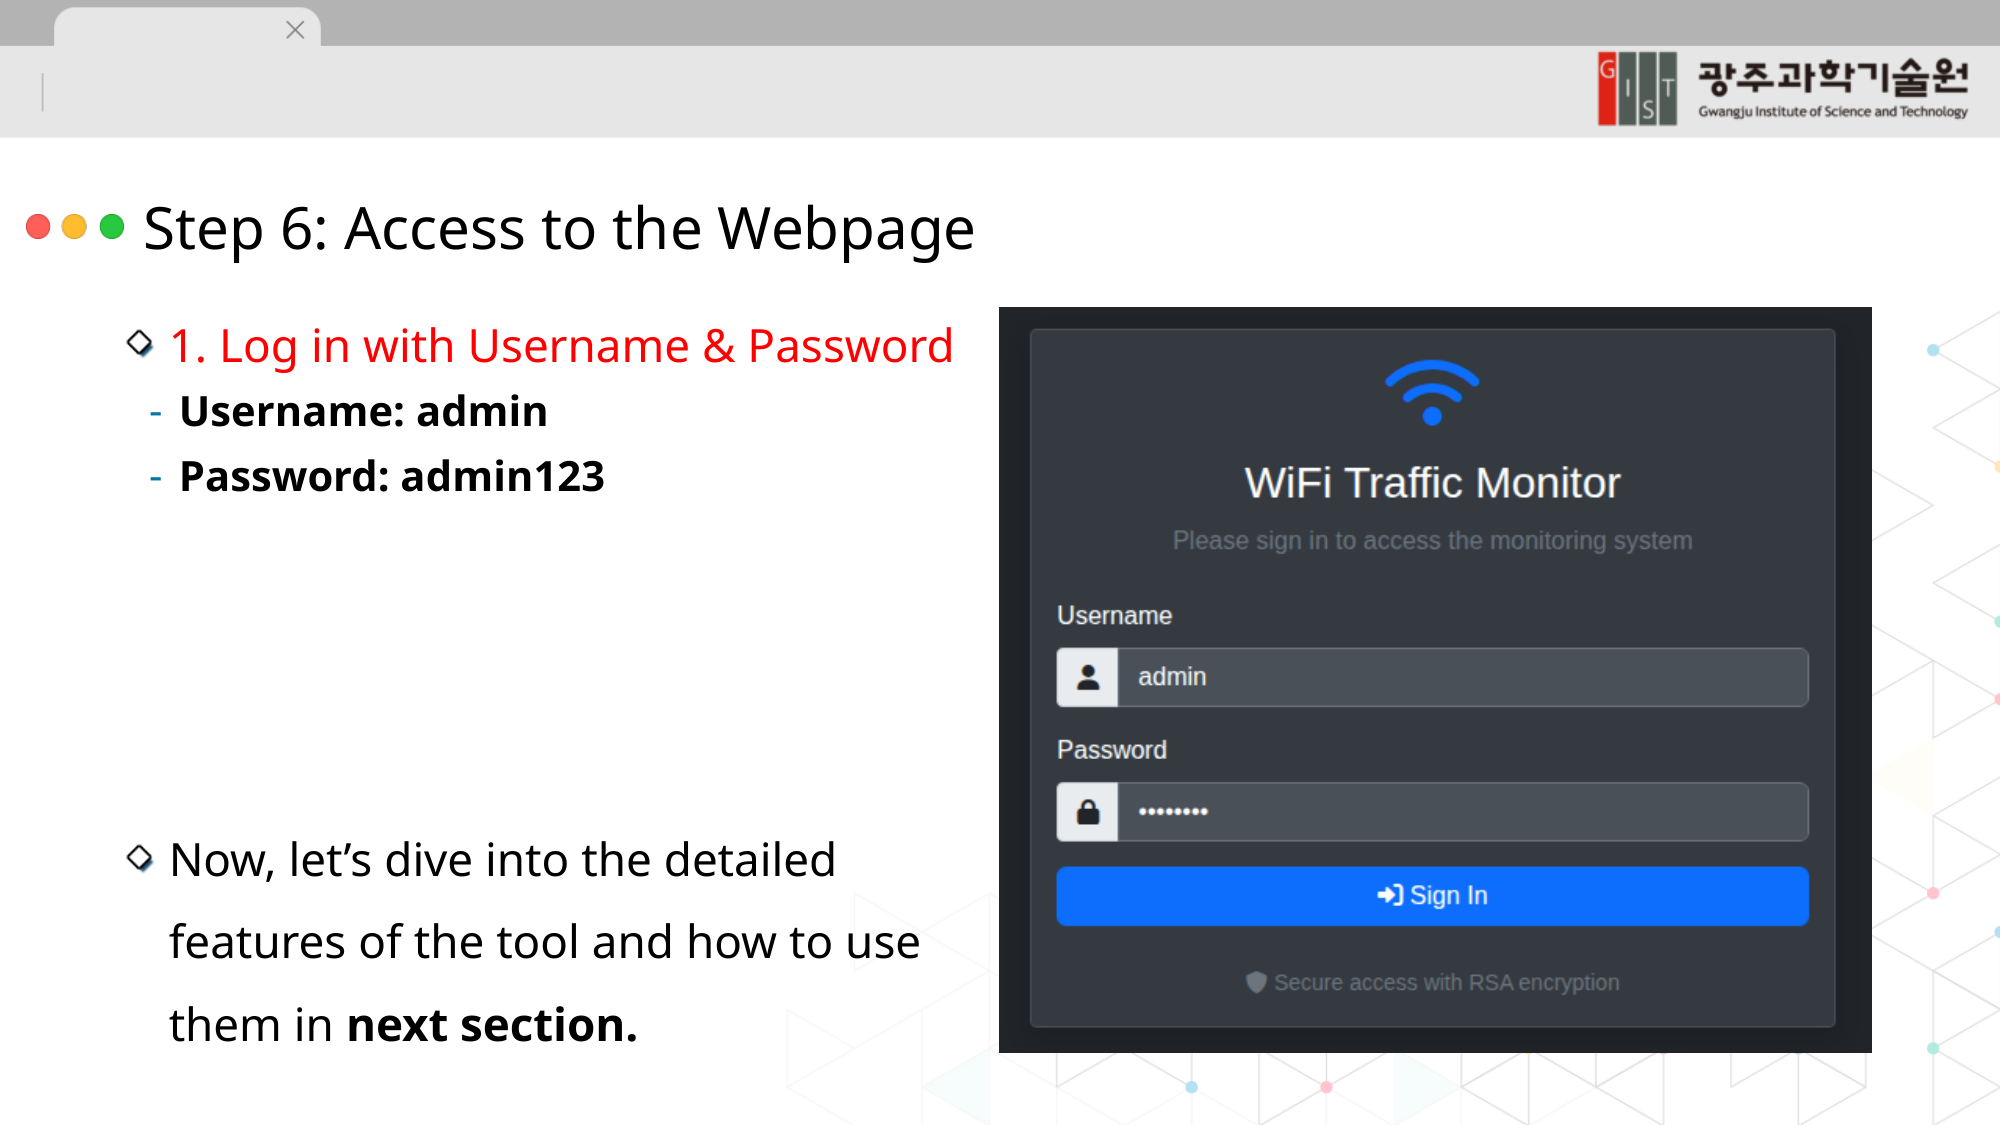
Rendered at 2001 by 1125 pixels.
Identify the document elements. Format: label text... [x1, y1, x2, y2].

text_box Now, let’s dive into the detailed features of the tool and how to use them in next section. [109, 795, 982, 1058]
picture [0, 0, 2000, 1125]
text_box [26, 183, 995, 270]
text_box 1. Log in with Username & Password [109, 281, 1984, 379]
text_box Username: admin Password: admin123 [134, 362, 999, 507]
